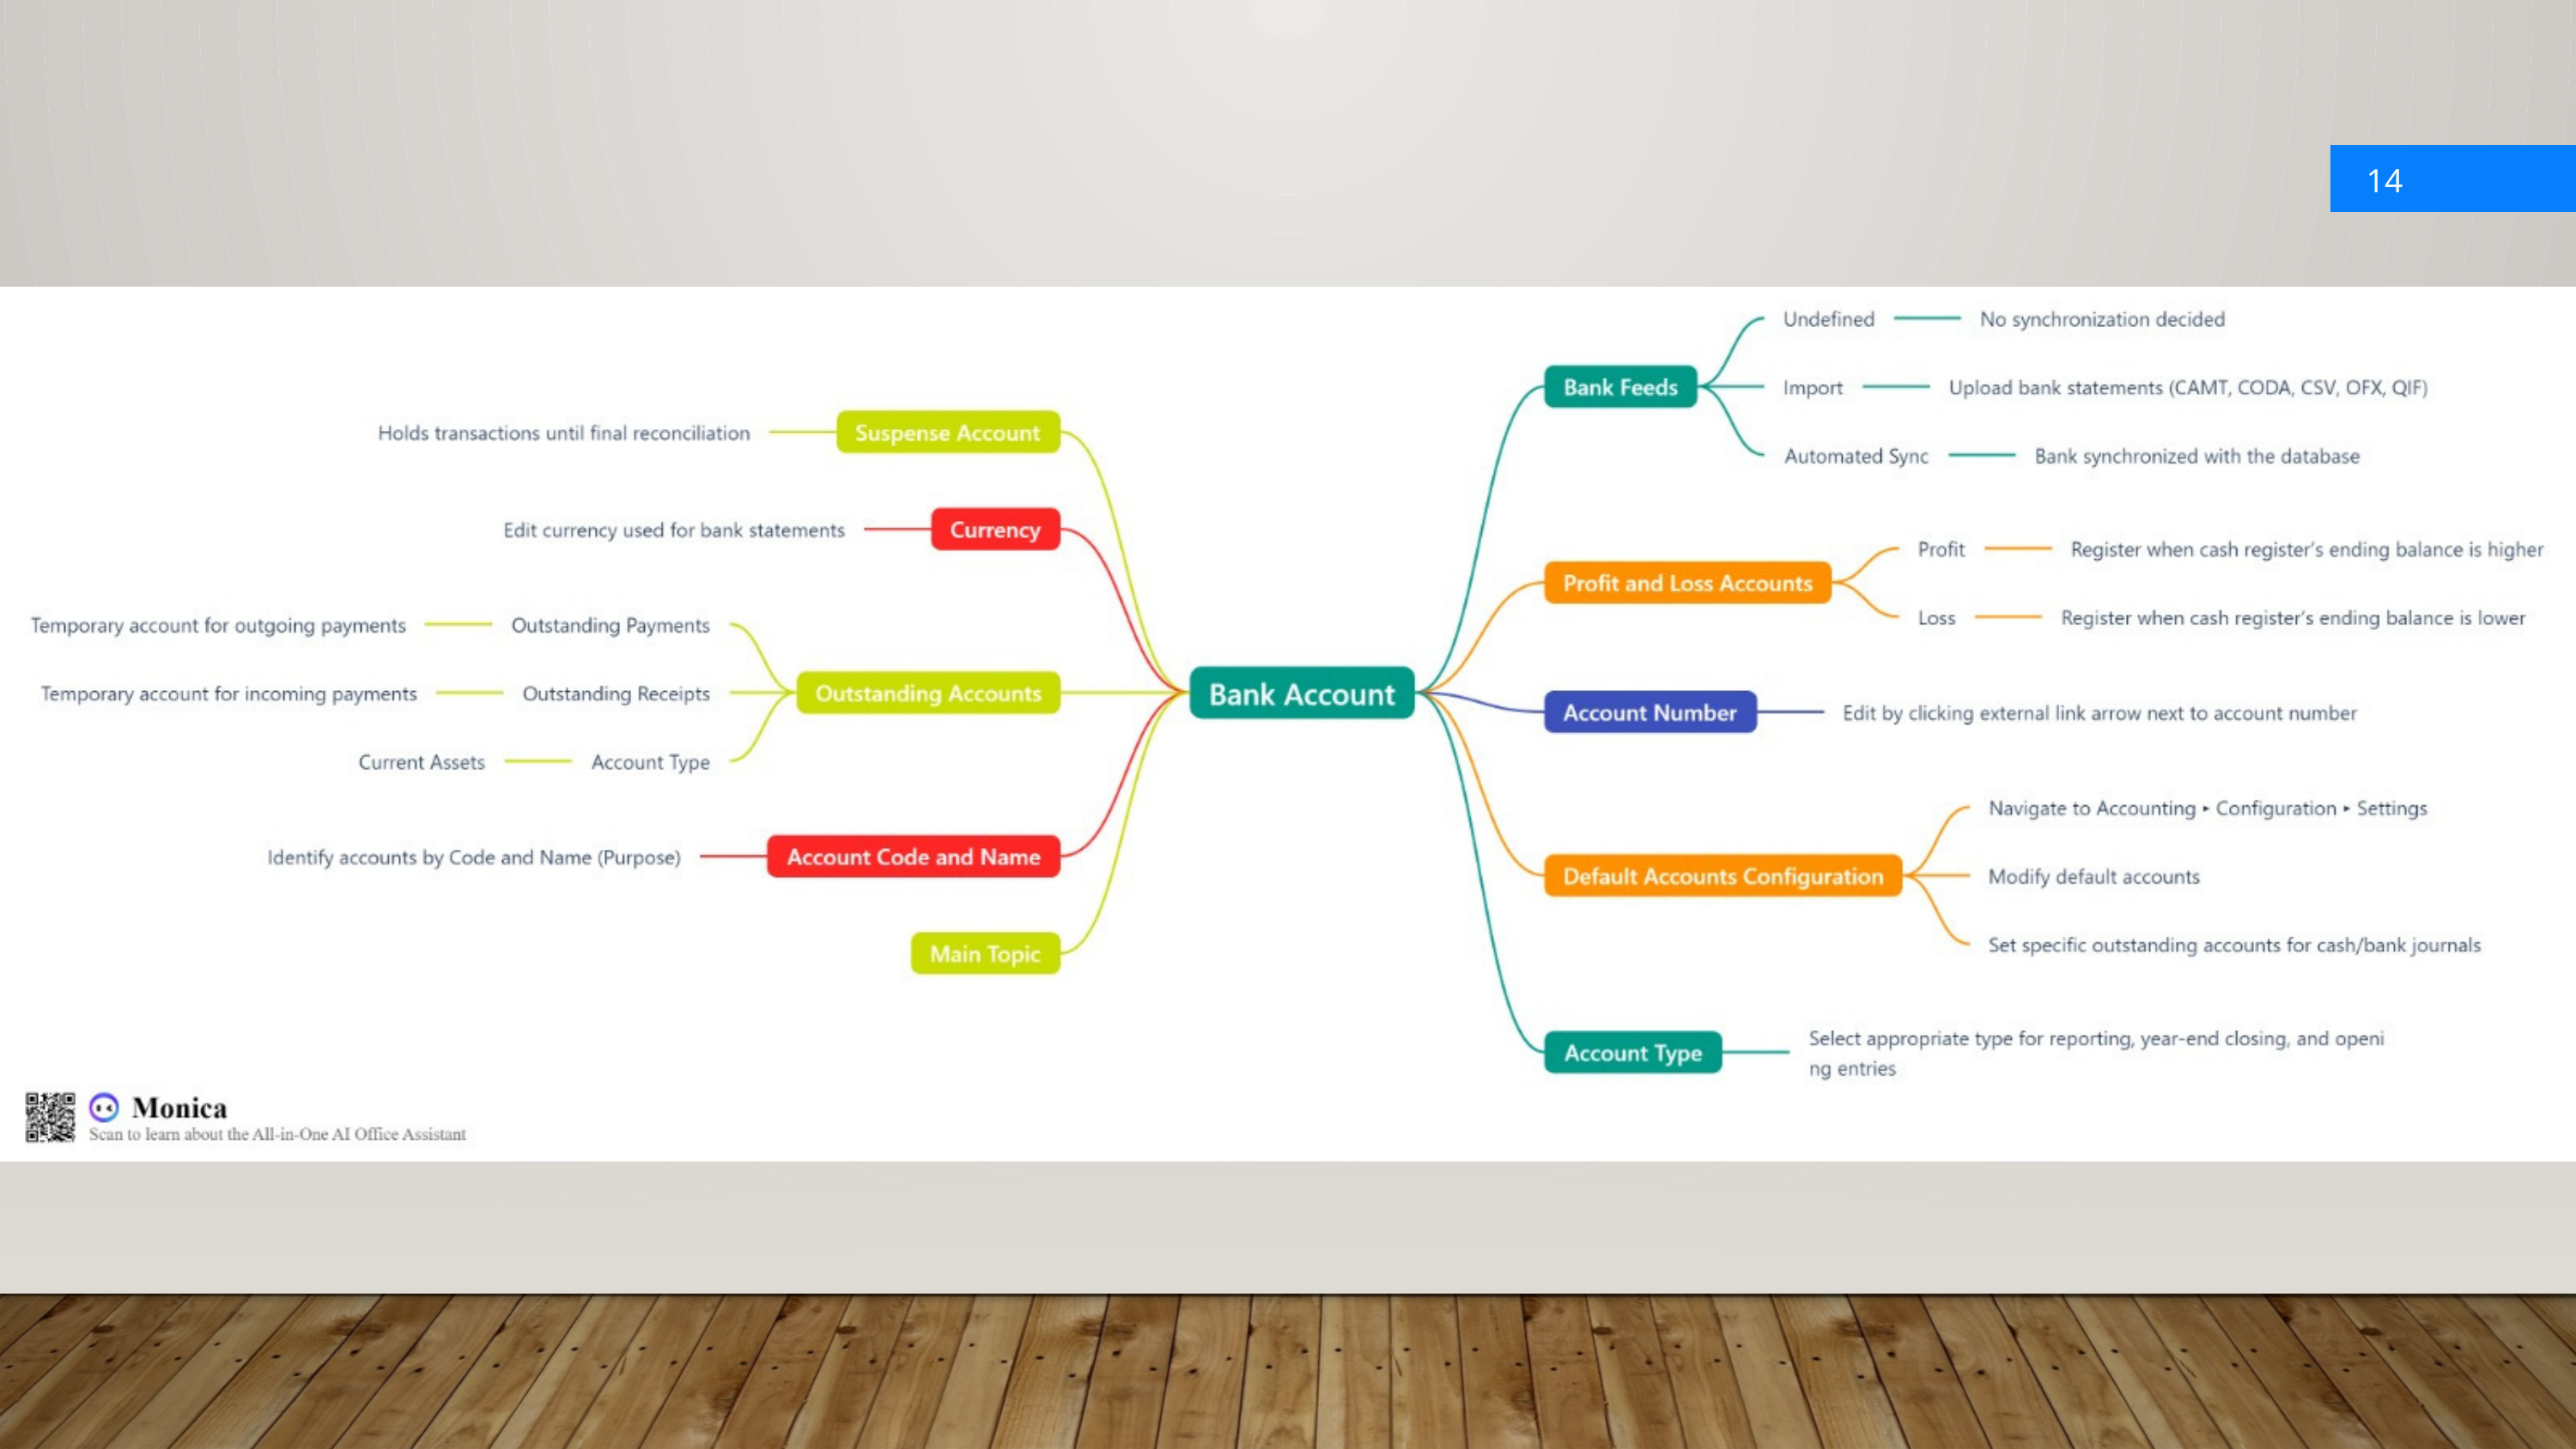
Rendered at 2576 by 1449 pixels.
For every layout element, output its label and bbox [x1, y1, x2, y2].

text_box [2330, 144, 2576, 213]
text_box [0, 287, 2576, 1161]
picture [0, 1294, 2576, 1449]
